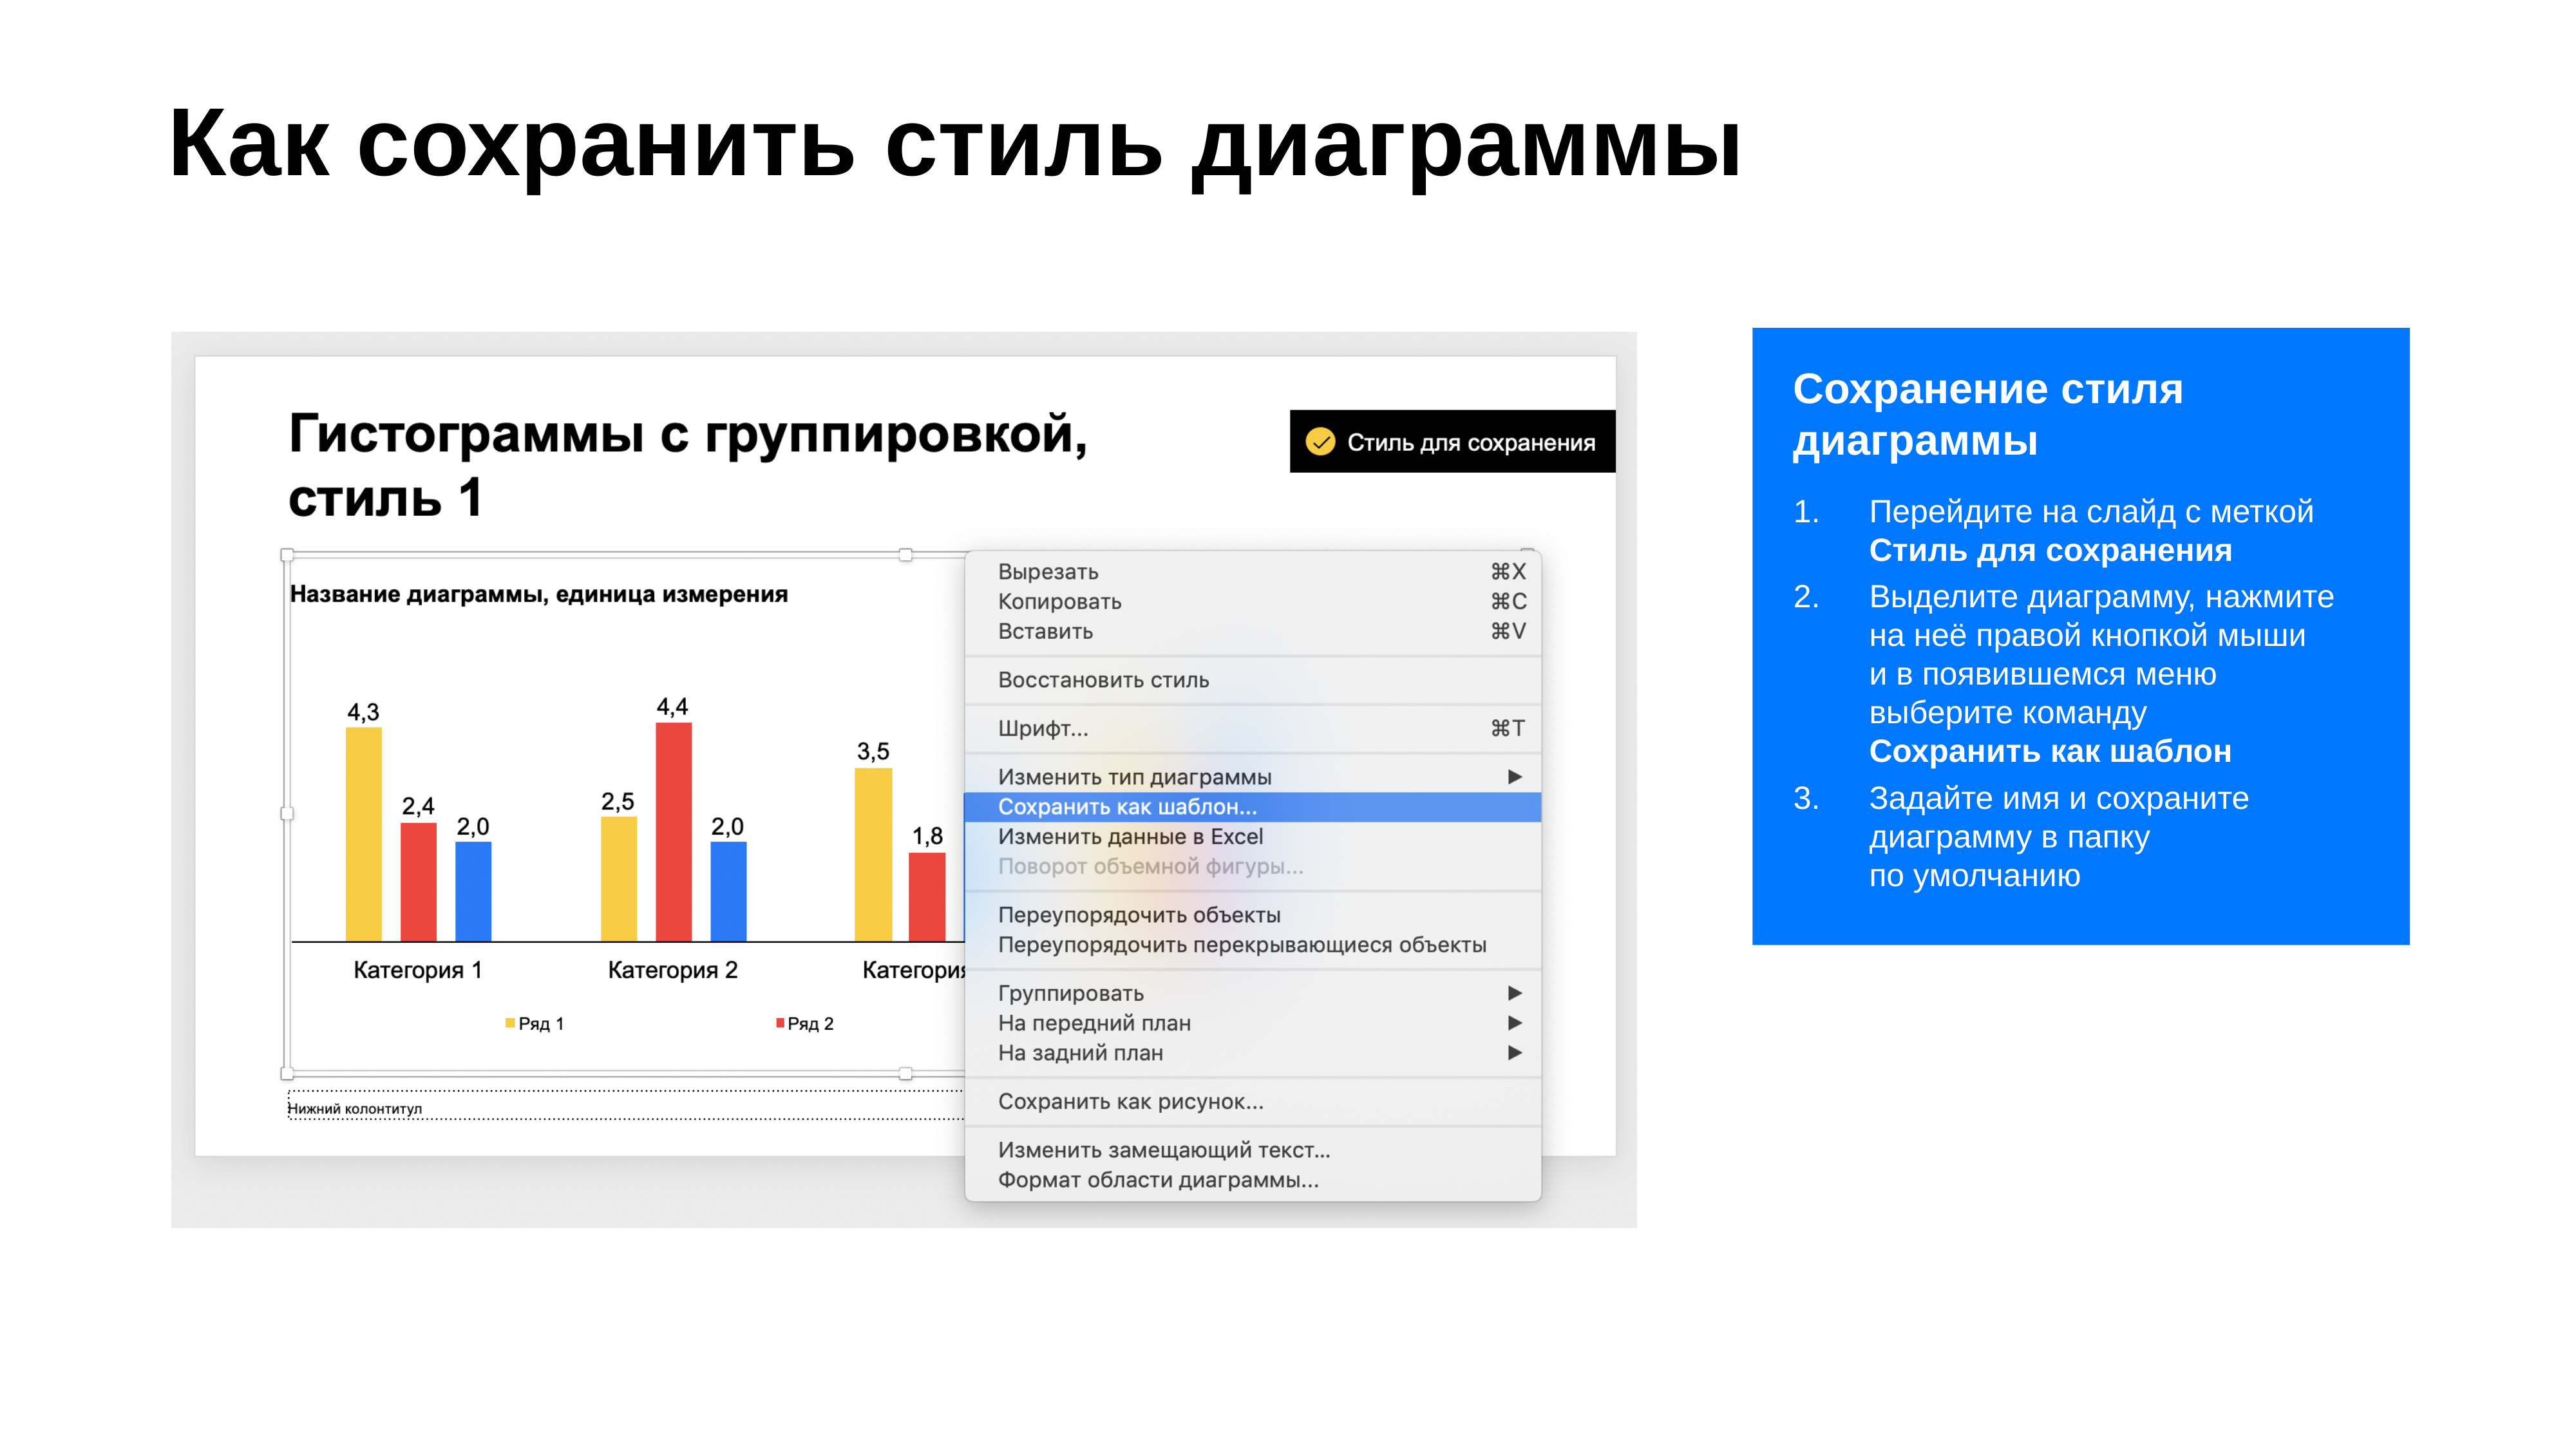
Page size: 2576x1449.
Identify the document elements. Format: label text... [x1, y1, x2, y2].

text_box [1752, 327, 2410, 945]
title Как сохранить стиль диаграммы [167, 57, 2411, 212]
list Перейдите на слайд с меткой Стиль для сохранения Выделите диаграмму, нажмите на неё правой кнопкой мыши и в появившемся меню выберите команду Сохранить как шаблон Задайте имя и сохраните диаграмму в папку по умолчанию [1793, 490, 2371, 948]
picture [171, 332, 1637, 1228]
text_box Сохранение стиля диаграммы [1793, 360, 2389, 436]
